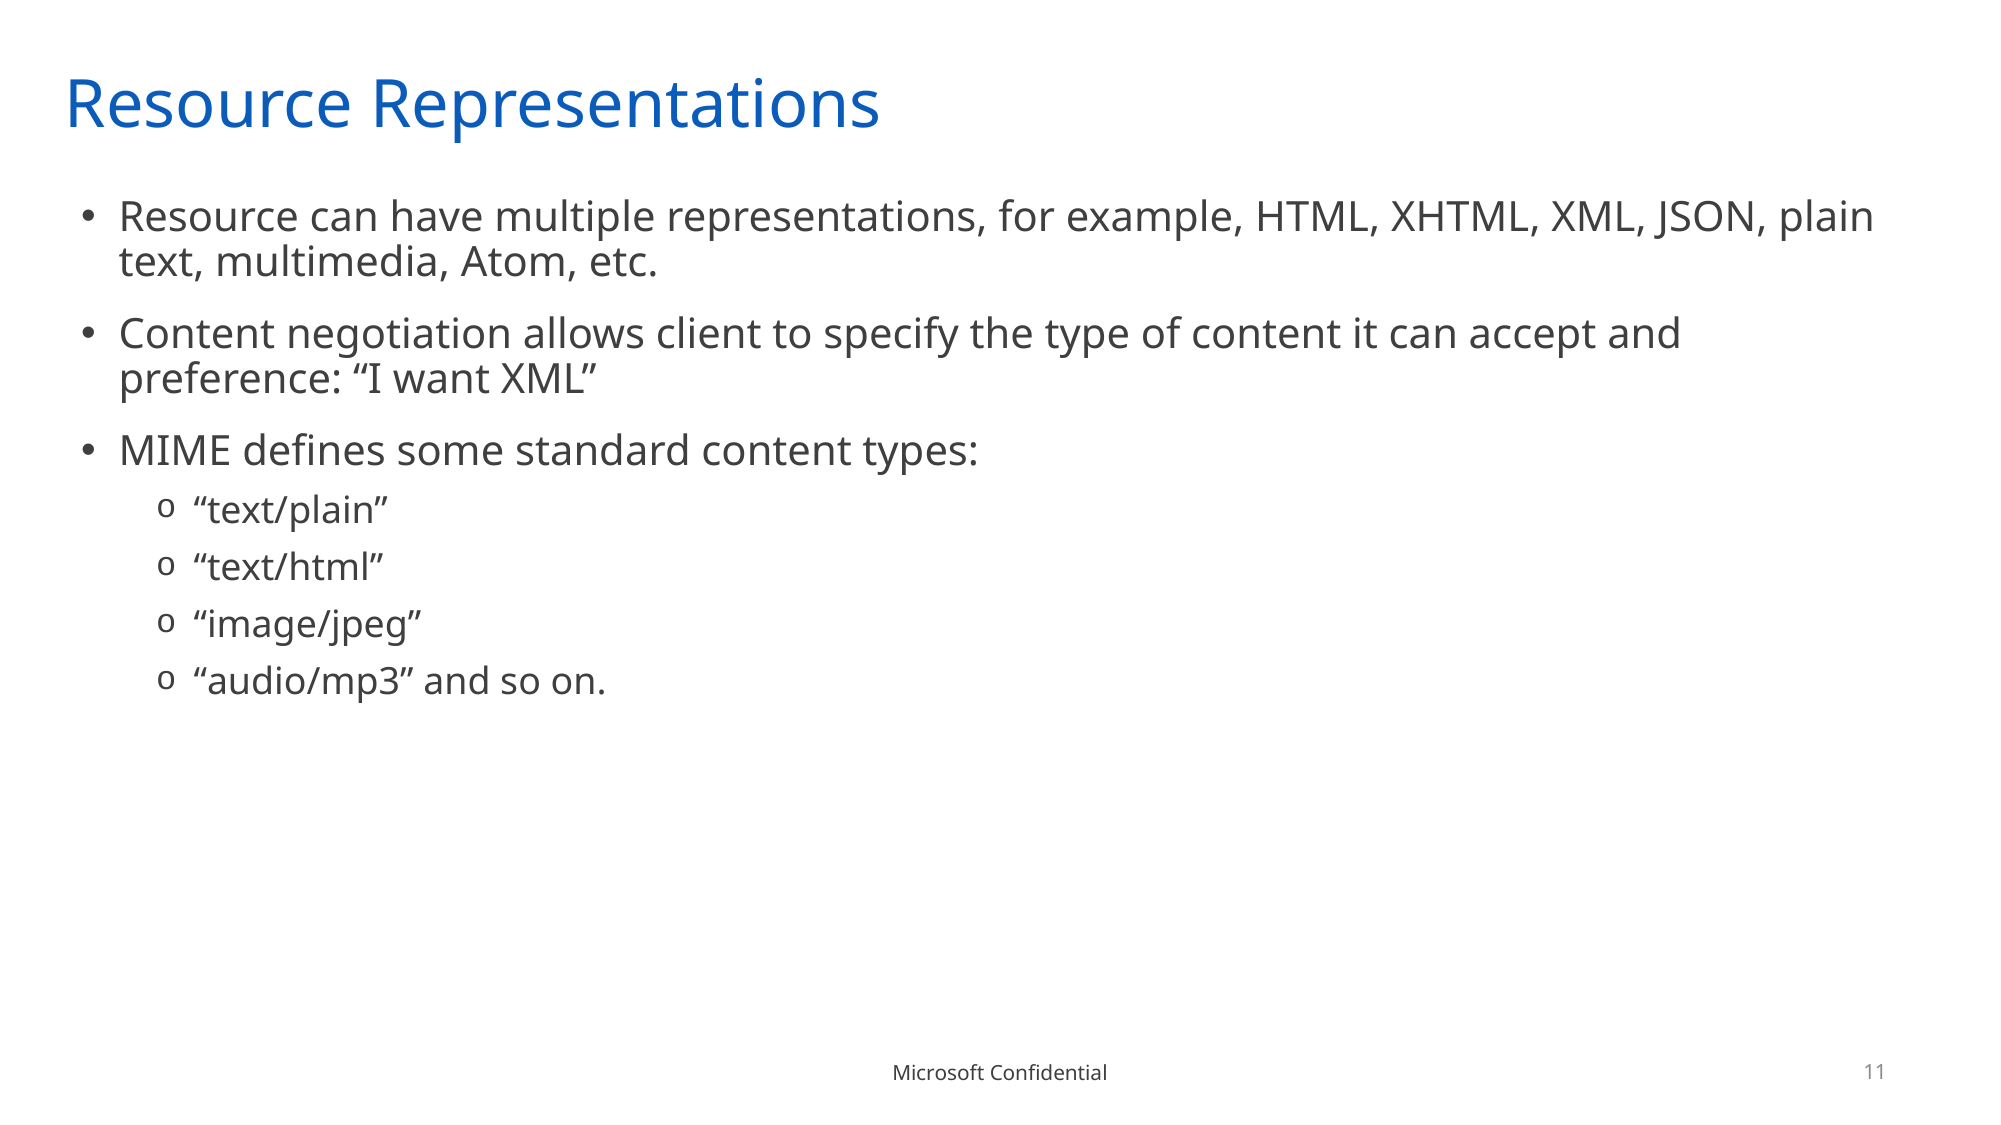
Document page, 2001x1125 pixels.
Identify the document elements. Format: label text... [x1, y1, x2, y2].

title Resource Representations [49, 49, 1899, 162]
slide_number 11 [1451, 1042, 1902, 1103]
list Resource can have multiple representations, for example, HTML, XHTML, XML, JSON, plain text, multimedia, Atom, etc. Content negotiation allows client to specify the type of content it can accept and preference: “I want XML” MIME defines some standard content types: “text/plain” “text/html” “image/jpeg” “audio/mp3” and so on. [66, 187, 1899, 1001]
